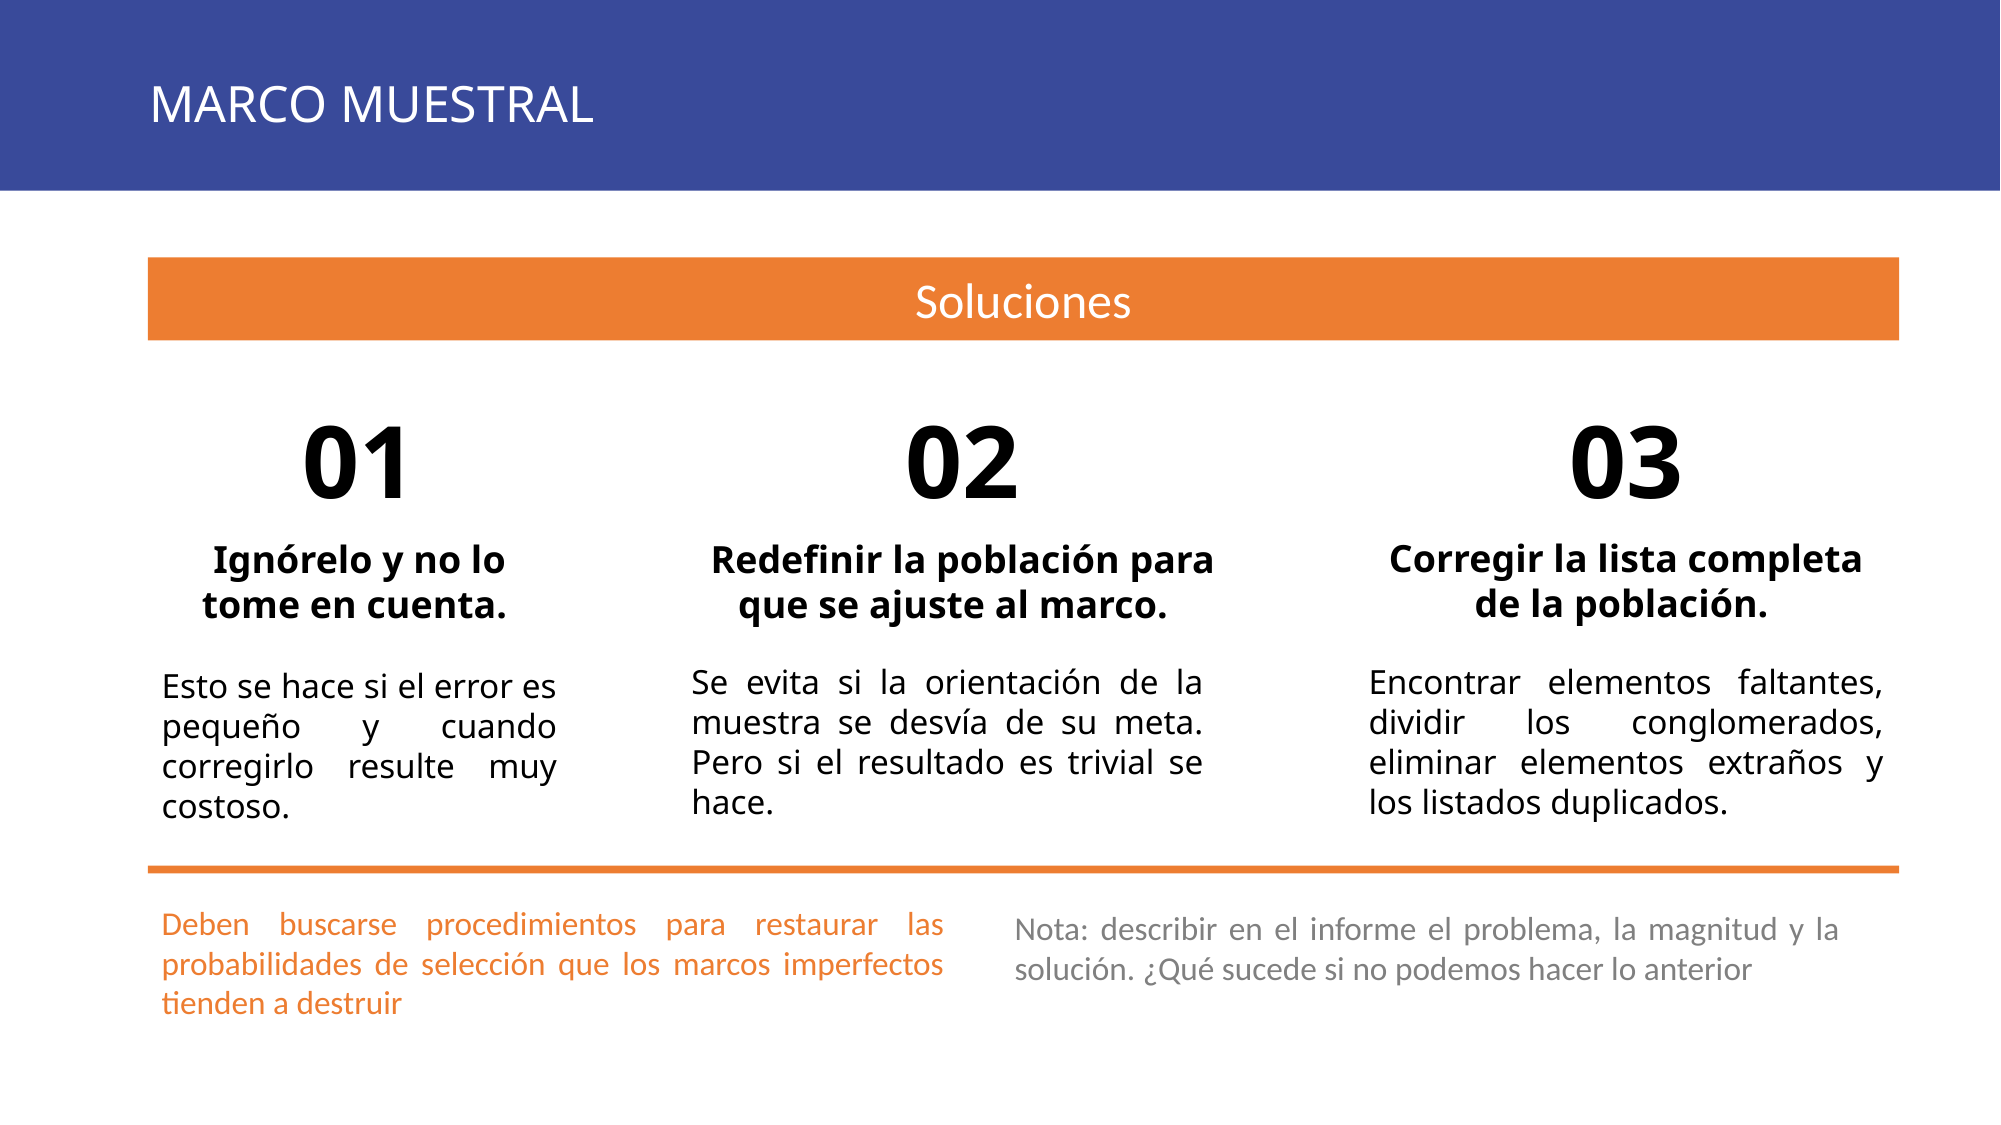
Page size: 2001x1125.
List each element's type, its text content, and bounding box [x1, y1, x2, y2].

text_box Esto se hace si el error es pequeño y cuando corregirlo resulte muy costoso. [146, 657, 573, 833]
text_box Se evita si la orientación de la muestra se desvía de su meta. Pero si el resultado es trivial se hace. [676, 653, 1219, 829]
text_box 03 [1535, 391, 1718, 527]
text_box Encontrar elementos faltantes, dividir los conglomerados, eliminar elementos extraños y los listados duplicados. [1353, 653, 1900, 829]
text_box Redefinir la población para que se ajuste al marco. [691, 528, 1235, 634]
text_box Soluciones [147, 256, 1900, 341]
text_box 01 [268, 391, 451, 527]
text_box Ignórelo y no lo tome en cuenta. [146, 528, 573, 634]
text_box Corregir la lista completa de la población. [1353, 483, 1900, 633]
text_box Nota: describir en el informe el problema, la magnitud y la solución. ¿Qué sucede si no podemos hacer lo anterior [999, 899, 1856, 995]
text_box 02 [871, 391, 1055, 527]
text_box [147, 864, 1900, 874]
text_box MARCO MUESTRAL [0, 0, 2000, 191]
text_box Deben buscarse procedimientos para restaurar las probabilidades de selección que los marcos imperfectos tienden a destruir [146, 894, 960, 1029]
